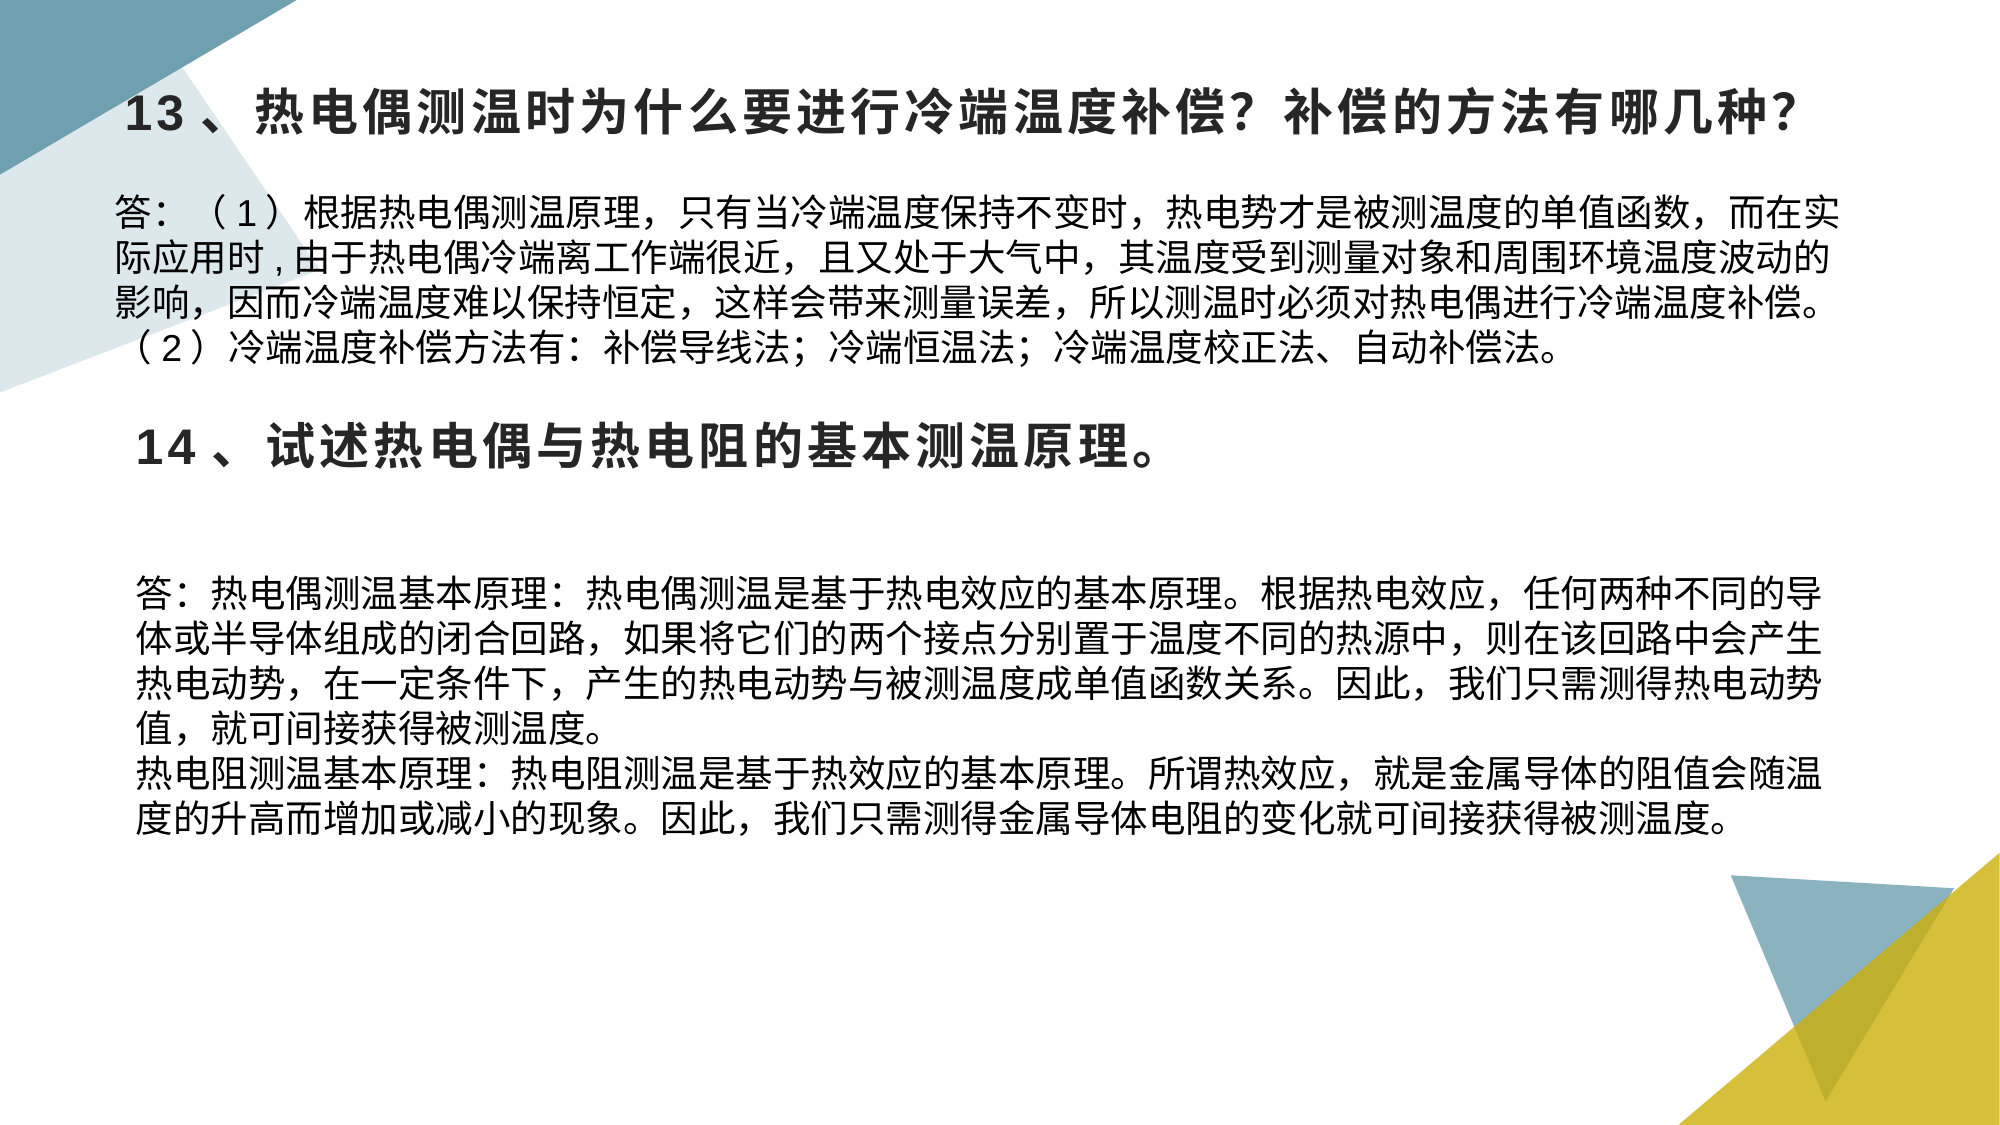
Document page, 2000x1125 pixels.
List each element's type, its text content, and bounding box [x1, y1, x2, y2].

title 13、热电偶测温时为什么要进行冷端温度补偿？补偿的方法有哪几种？ [109, 72, 1890, 146]
text_box 14、试述热电偶与热电阻的基本测温原理。 [120, 407, 1901, 480]
text_box 答：（1）根据热电偶测温原理，只有当冷端温度保持不变时，热电势才是被测温度的单值函数，而在实际应用时,由于热电偶冷端离工作端很近，且又处于大气中，其温度受到测量对象和周围环境温度波动的影响，因而冷端温度难以保持恒定，这样会带来测量误差，所以测温时必须对热电偶进行冷端温度补偿。 （2）冷端温度补偿方法有：补偿导线法；冷端恒温法；冷端温度校正法、自动补偿法。 [99, 181, 1863, 421]
text_box 答：热电偶测温基本原理：热电偶测温是基于热电效应的基本原理。根据热电效应，任何两种不同的导体或半导体组成的闭合回路，如果将它们的两个接点分别置于温度不同的热源中，则在该回路中会产生热电动势，在一定条件下，产生的热电动势与被测温度成单值函数关系。因此，我们只需测得热电动势值，就可间接获得被测温度。 热电阻测温基本原理：热电阻测温是基于热效应的基本原理。所谓热效应，就是金属导体的阻值会随温度的升高而增加或减小的现象。因此，我们只需测得金属导体电阻的变化就可间接获得被测温度。 [120, 562, 1843, 893]
